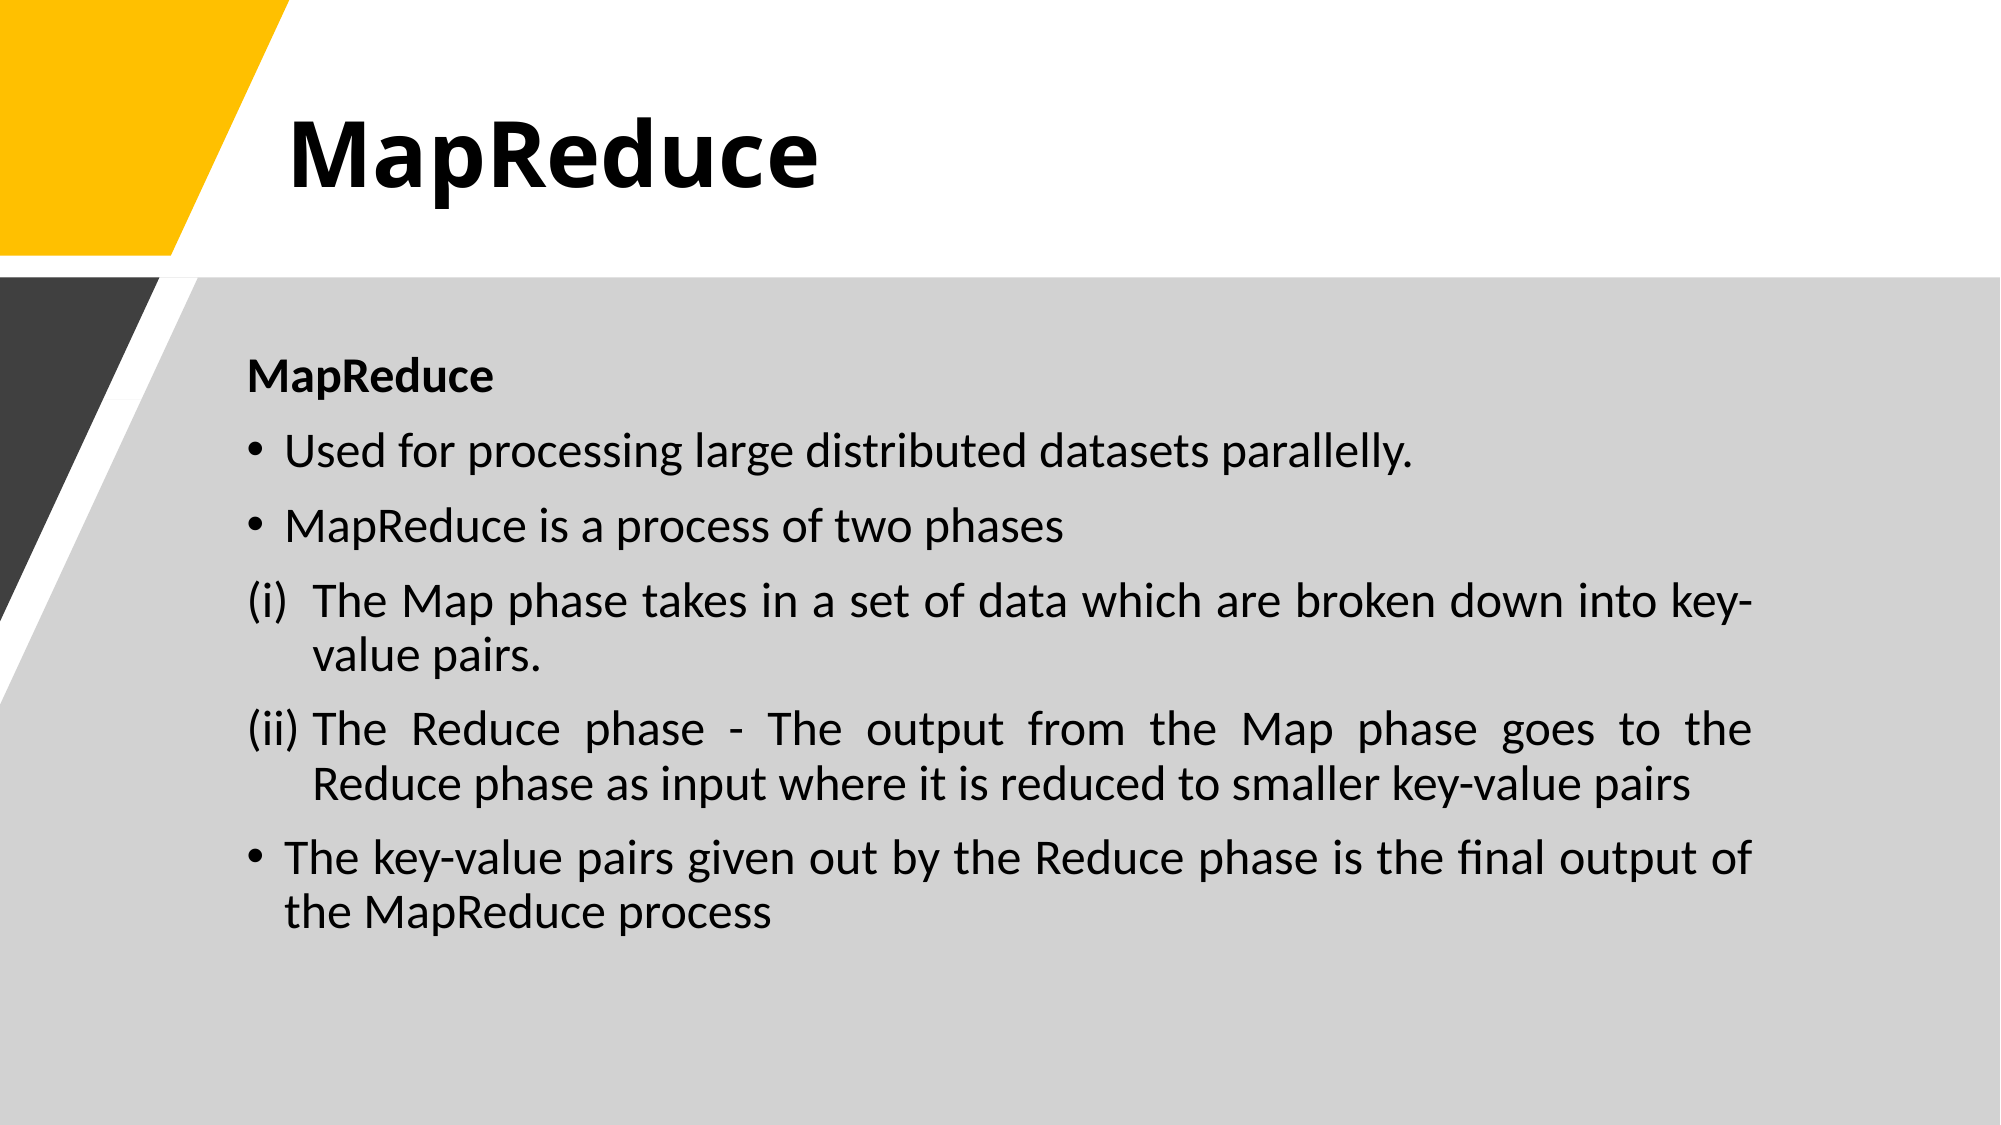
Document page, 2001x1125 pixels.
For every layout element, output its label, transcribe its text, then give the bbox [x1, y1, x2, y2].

list MapReduce Used for processing large distributed datasets parallelly. MapReduce is a process of two phases The Map phase takes in a set of data which are broken down into key-value pairs. The Reduce phase - The output from the Map phase goes to the Reduce phase as input where it is reduced to smaller key-value pairs The key-value pairs given out by the Reduce phase is the final output of the MapReduce process [231, 341, 1769, 1005]
text_box [0, 276, 162, 622]
text_box [0, 0, 291, 257]
title MapReduce [271, 60, 1808, 255]
text_box [0, 276, 2000, 1125]
